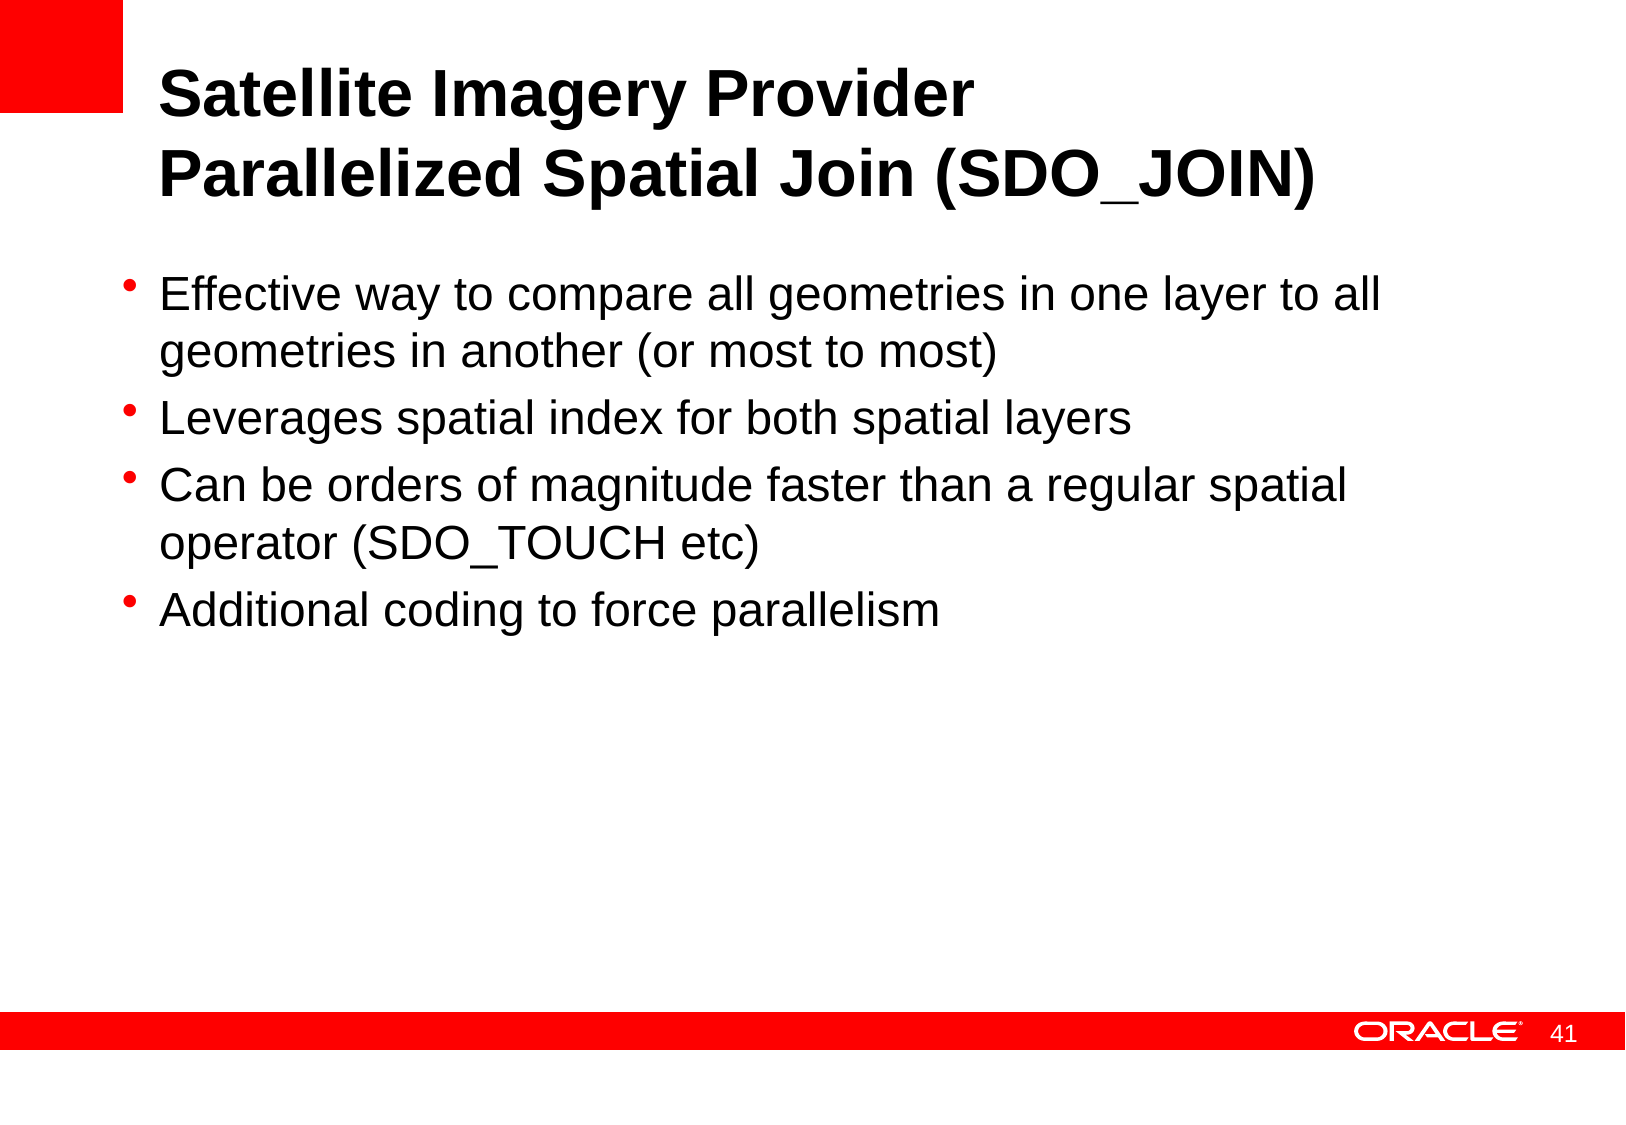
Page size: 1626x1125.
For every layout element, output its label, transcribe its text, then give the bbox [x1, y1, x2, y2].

picture [0, 1012, 1625, 1050]
title Satellite Imagery Provider Parallelized Spatial Join (SDO_JOIN) [157, 49, 1506, 205]
picture [0, 0, 123, 113]
list Effective way to compare all geometries in one layer to all geometries in another (or most to most) Leverages spatial index for both spatial layers Can be orders of magnitude faster than a regular spatial operator (SDO_TOUCH etc) Additional coding to force parallelism [121, 262, 1462, 976]
